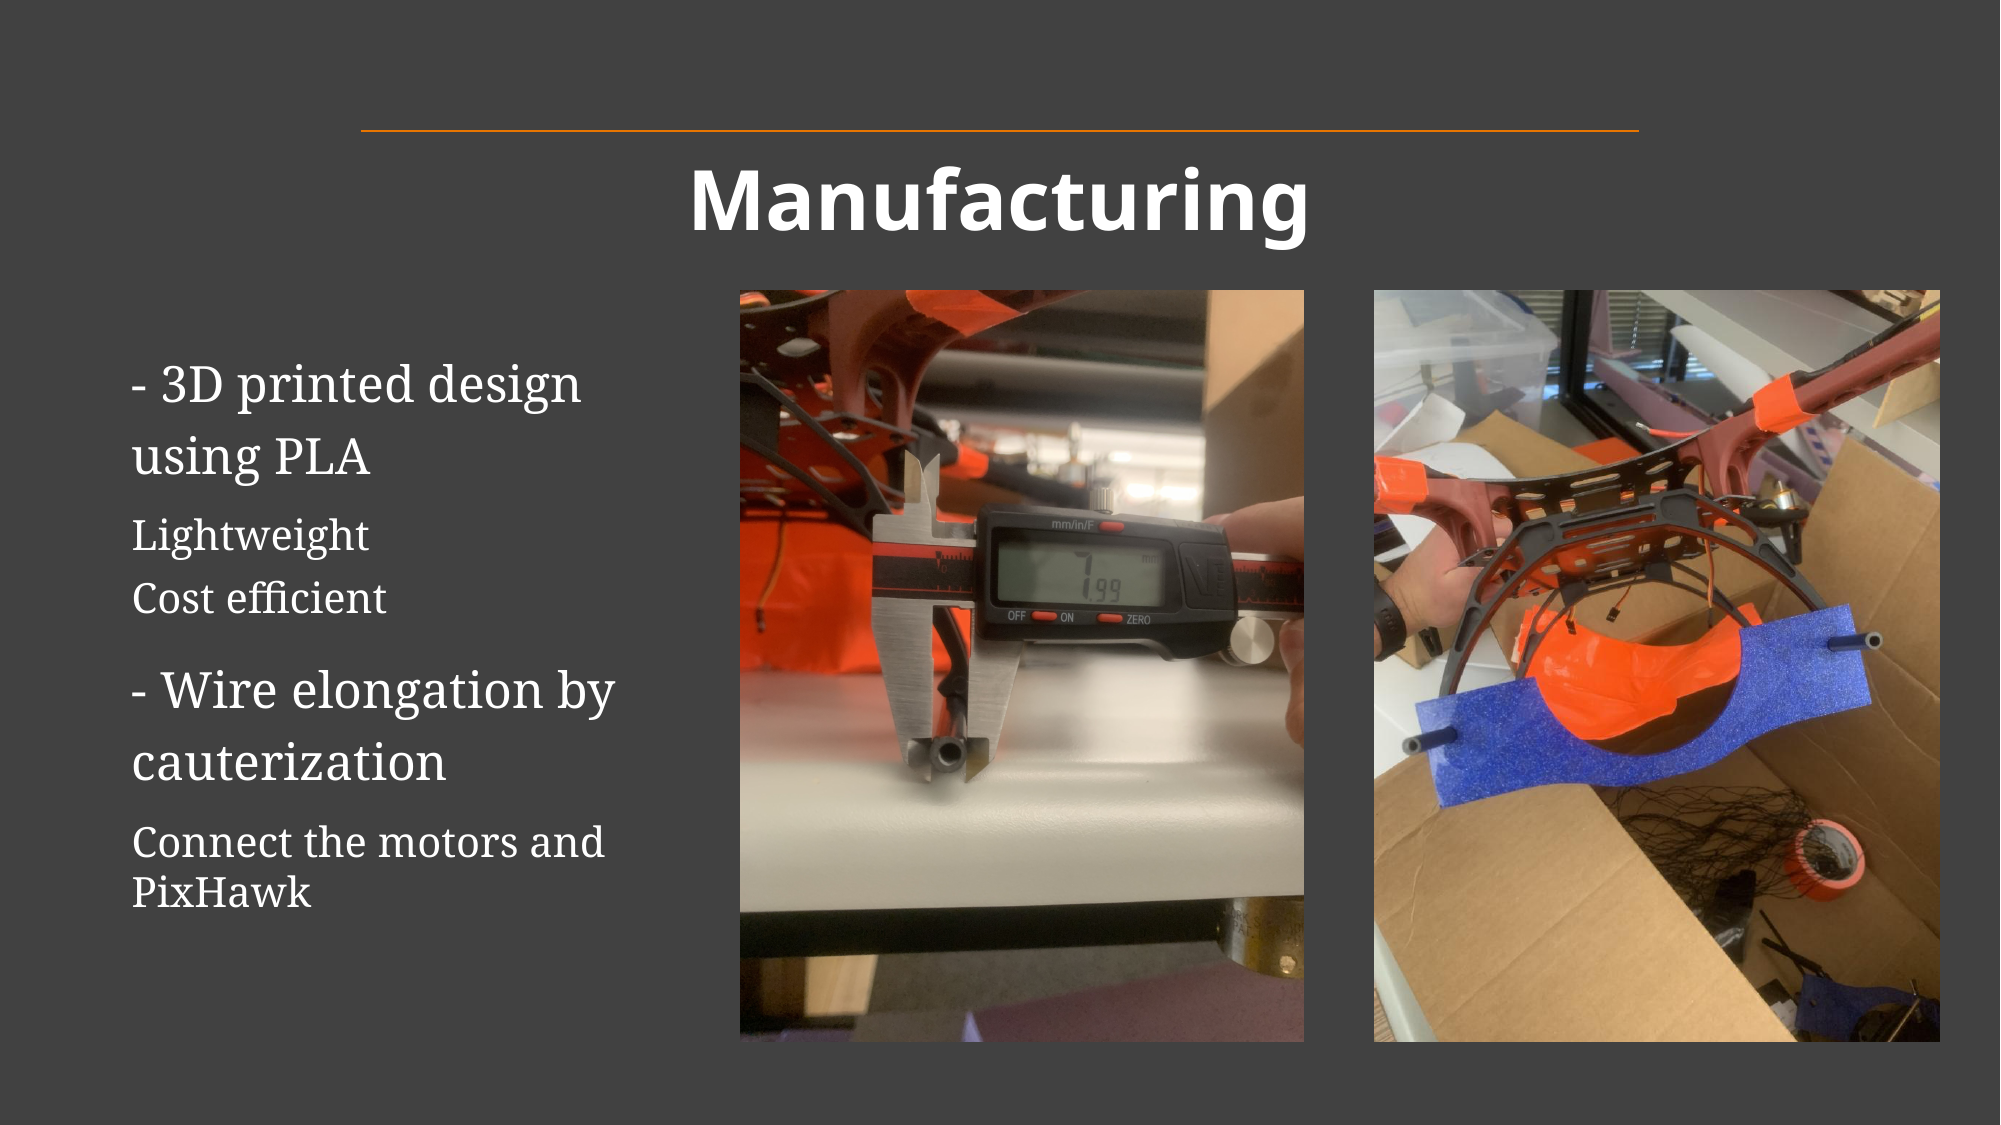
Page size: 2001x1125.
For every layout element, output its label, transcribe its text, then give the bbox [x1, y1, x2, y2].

picture [1374, 289, 1940, 1043]
title Manufacturing [150, 162, 1850, 282]
text_box - 3D printed design using PLA Lightweight Cost efficient - Wire elongation by cauterization Connect the motors and PixHawk [131, 340, 670, 824]
picture [739, 289, 1305, 1042]
